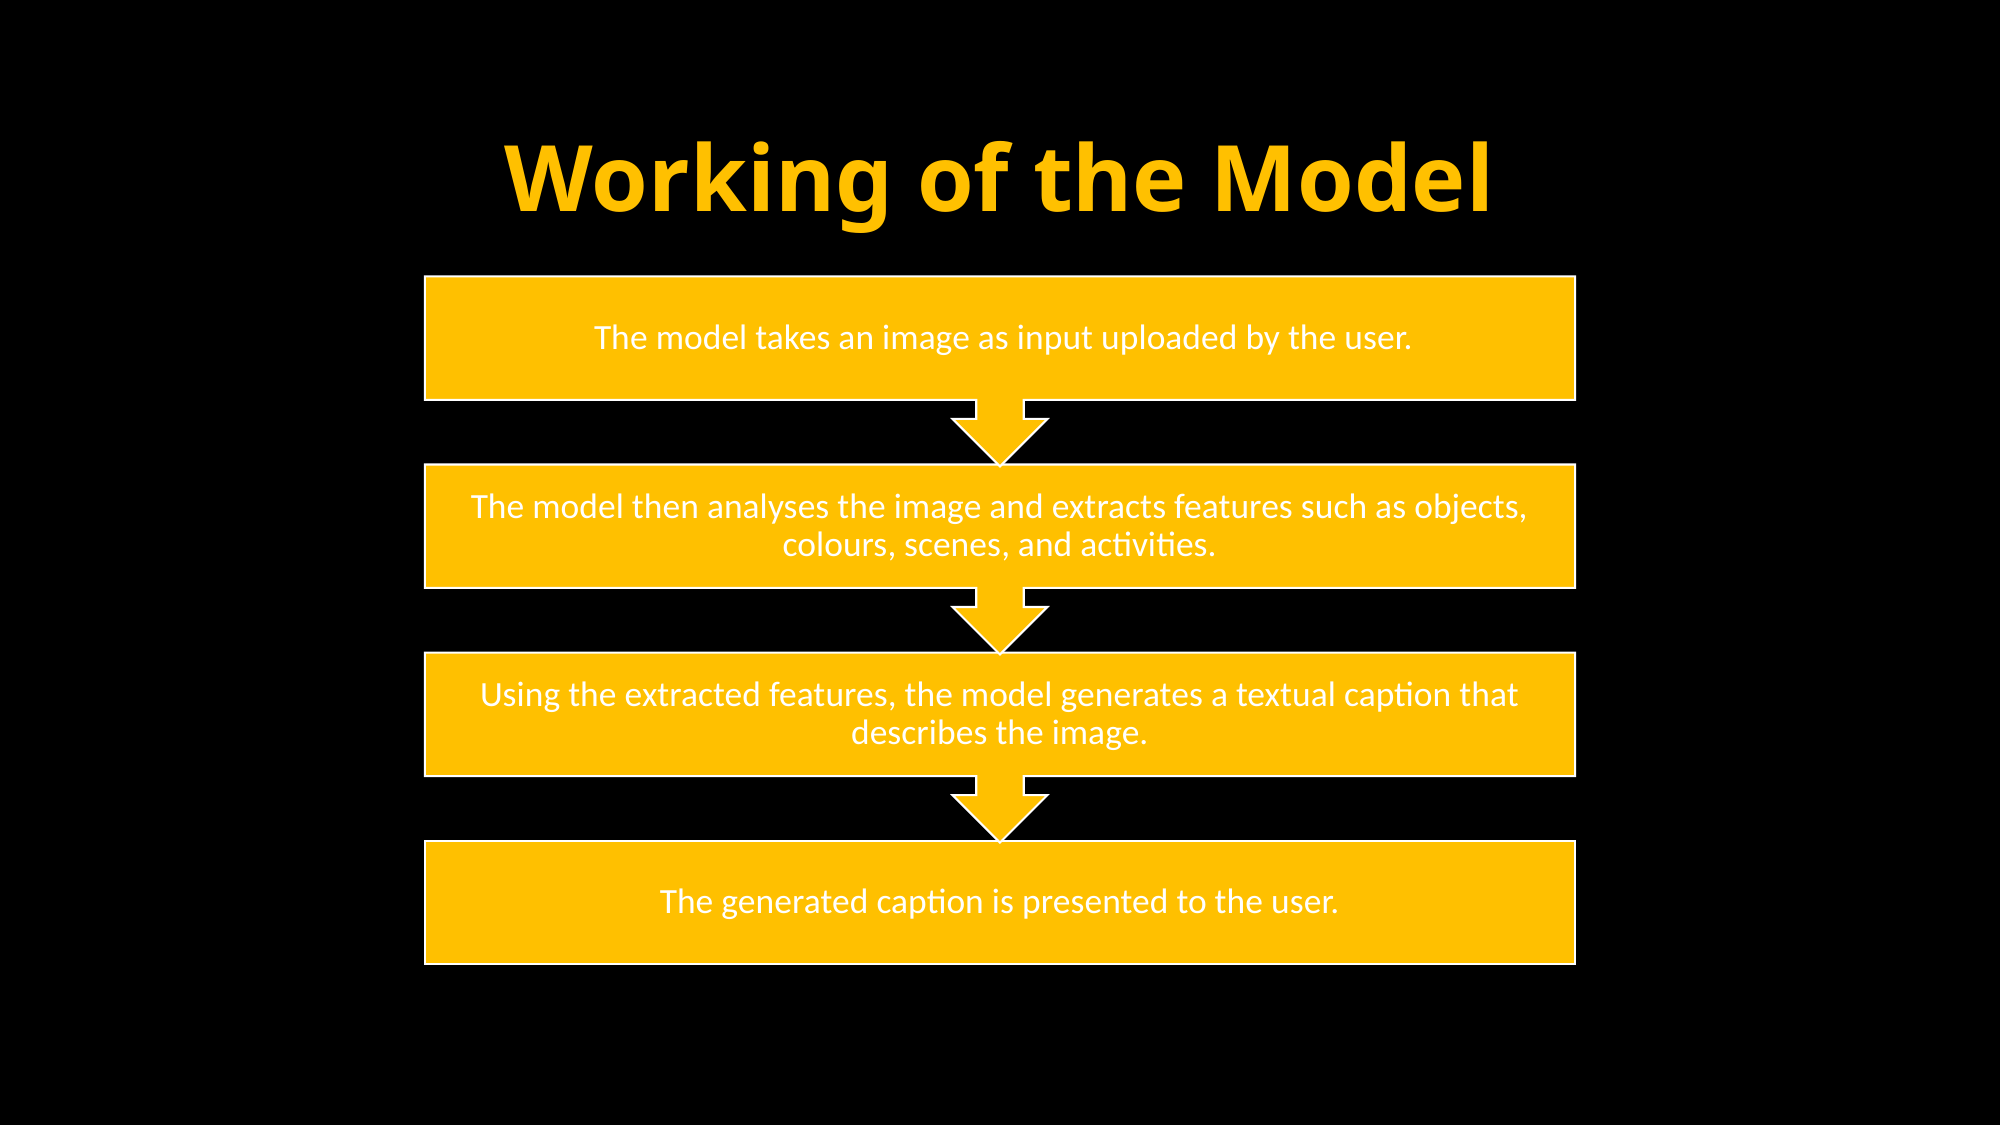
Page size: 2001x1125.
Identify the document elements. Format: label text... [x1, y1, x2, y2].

text_box Working of the Model [483, 112, 1517, 238]
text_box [424, 276, 1576, 965]
